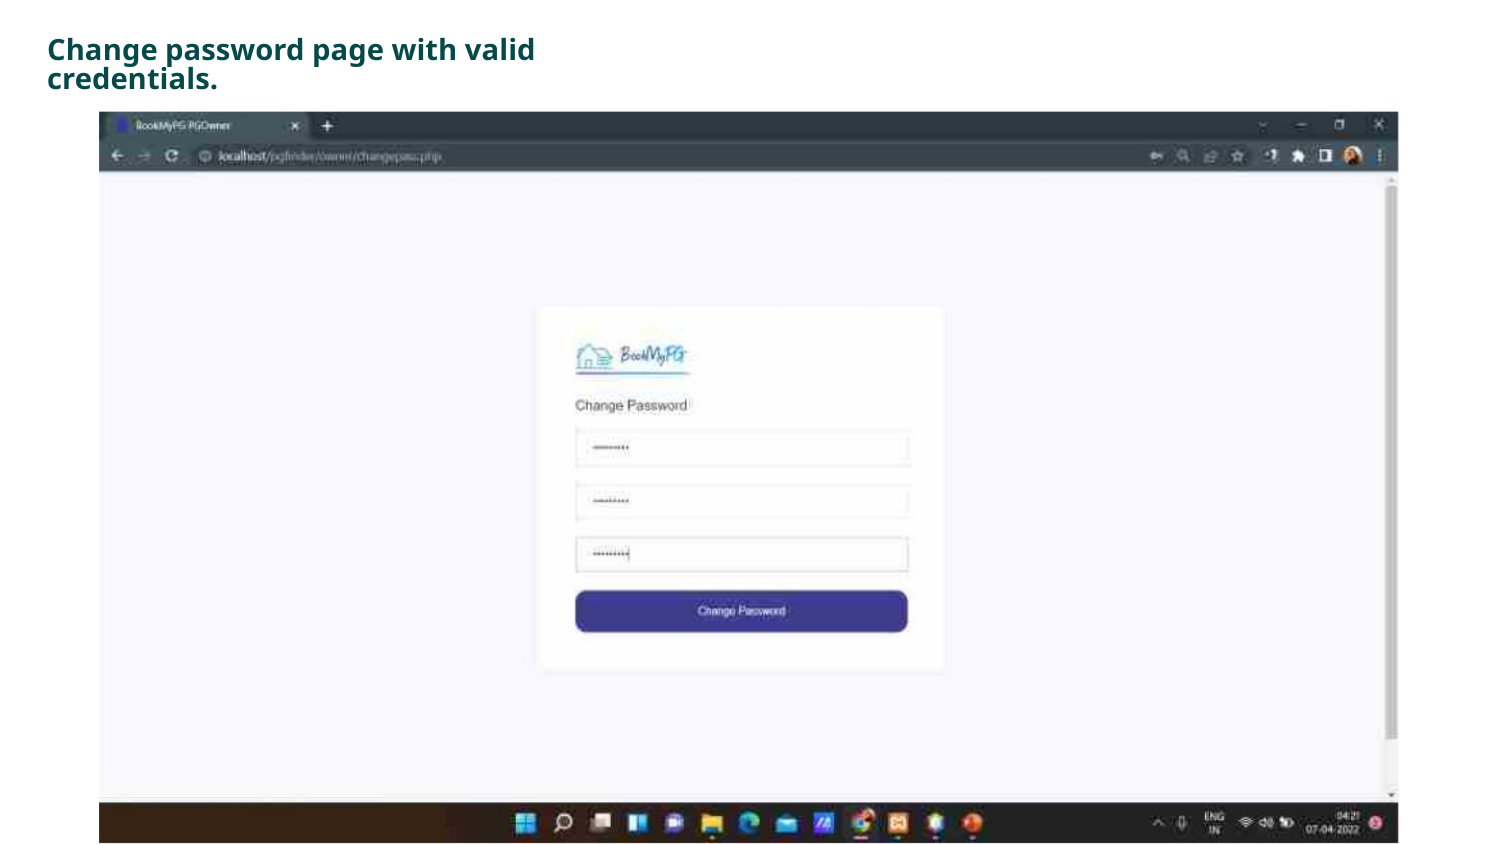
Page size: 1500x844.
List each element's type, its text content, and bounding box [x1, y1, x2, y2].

text_box Change password page with valid credentials. [47, 37, 700, 96]
text_box [0, 0, 1500, 844]
